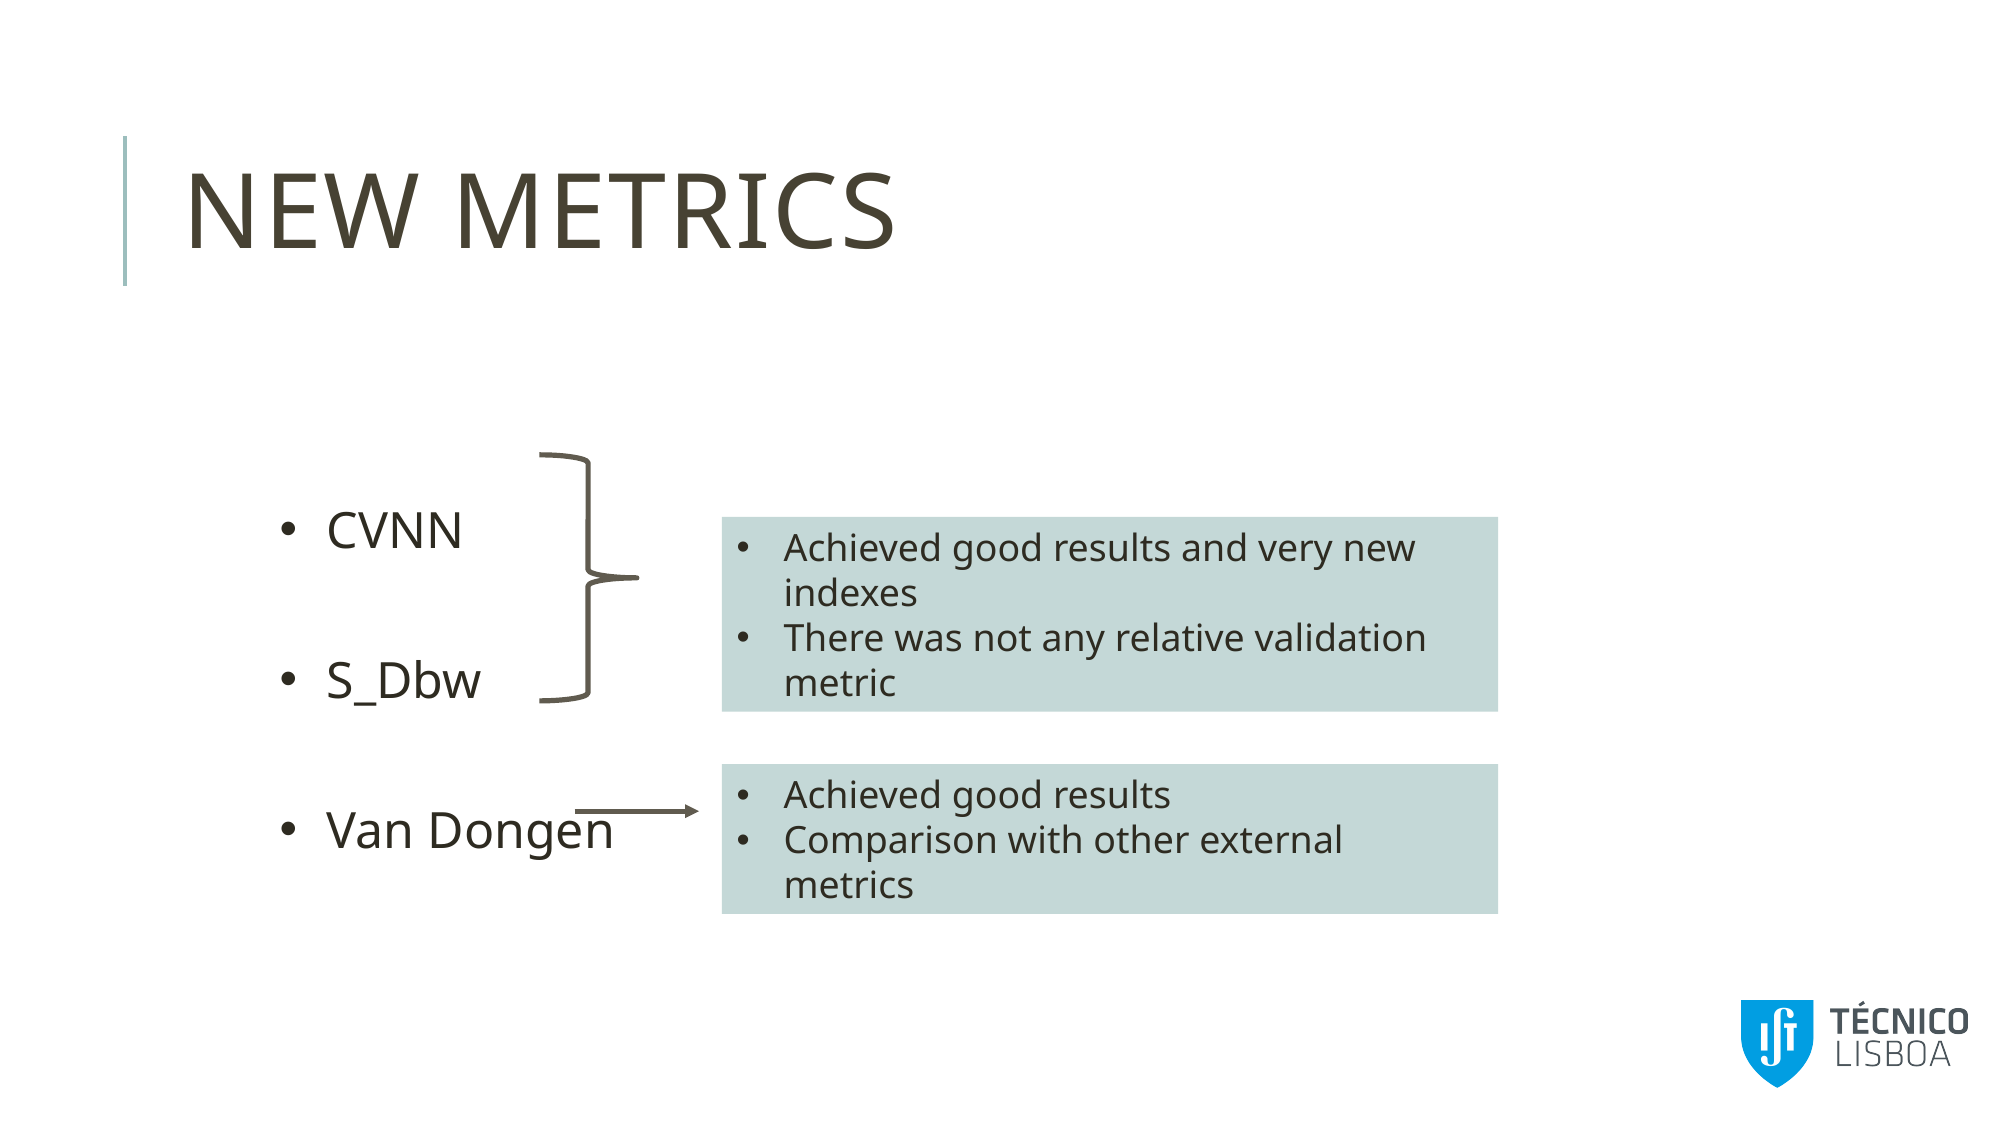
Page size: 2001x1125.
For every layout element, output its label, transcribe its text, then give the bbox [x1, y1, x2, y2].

picture [1762, 1057, 1768, 1065]
picture [1785, 1024, 1796, 1050]
text_box [539, 454, 638, 702]
title New metrics [168, 96, 1763, 342]
text_box Achieved good results and very new indexes There was not any relative validation metric [721, 516, 1499, 712]
picture [1774, 1009, 1781, 1065]
text_box CVNN S_Dbw Van Dongen [264, 401, 1666, 866]
text_box Achieved good results Comparison with other external metrics [721, 764, 1499, 914]
picture [1787, 1009, 1793, 1017]
picture [1762, 1024, 1767, 1050]
picture [1741, 1000, 1968, 1089]
